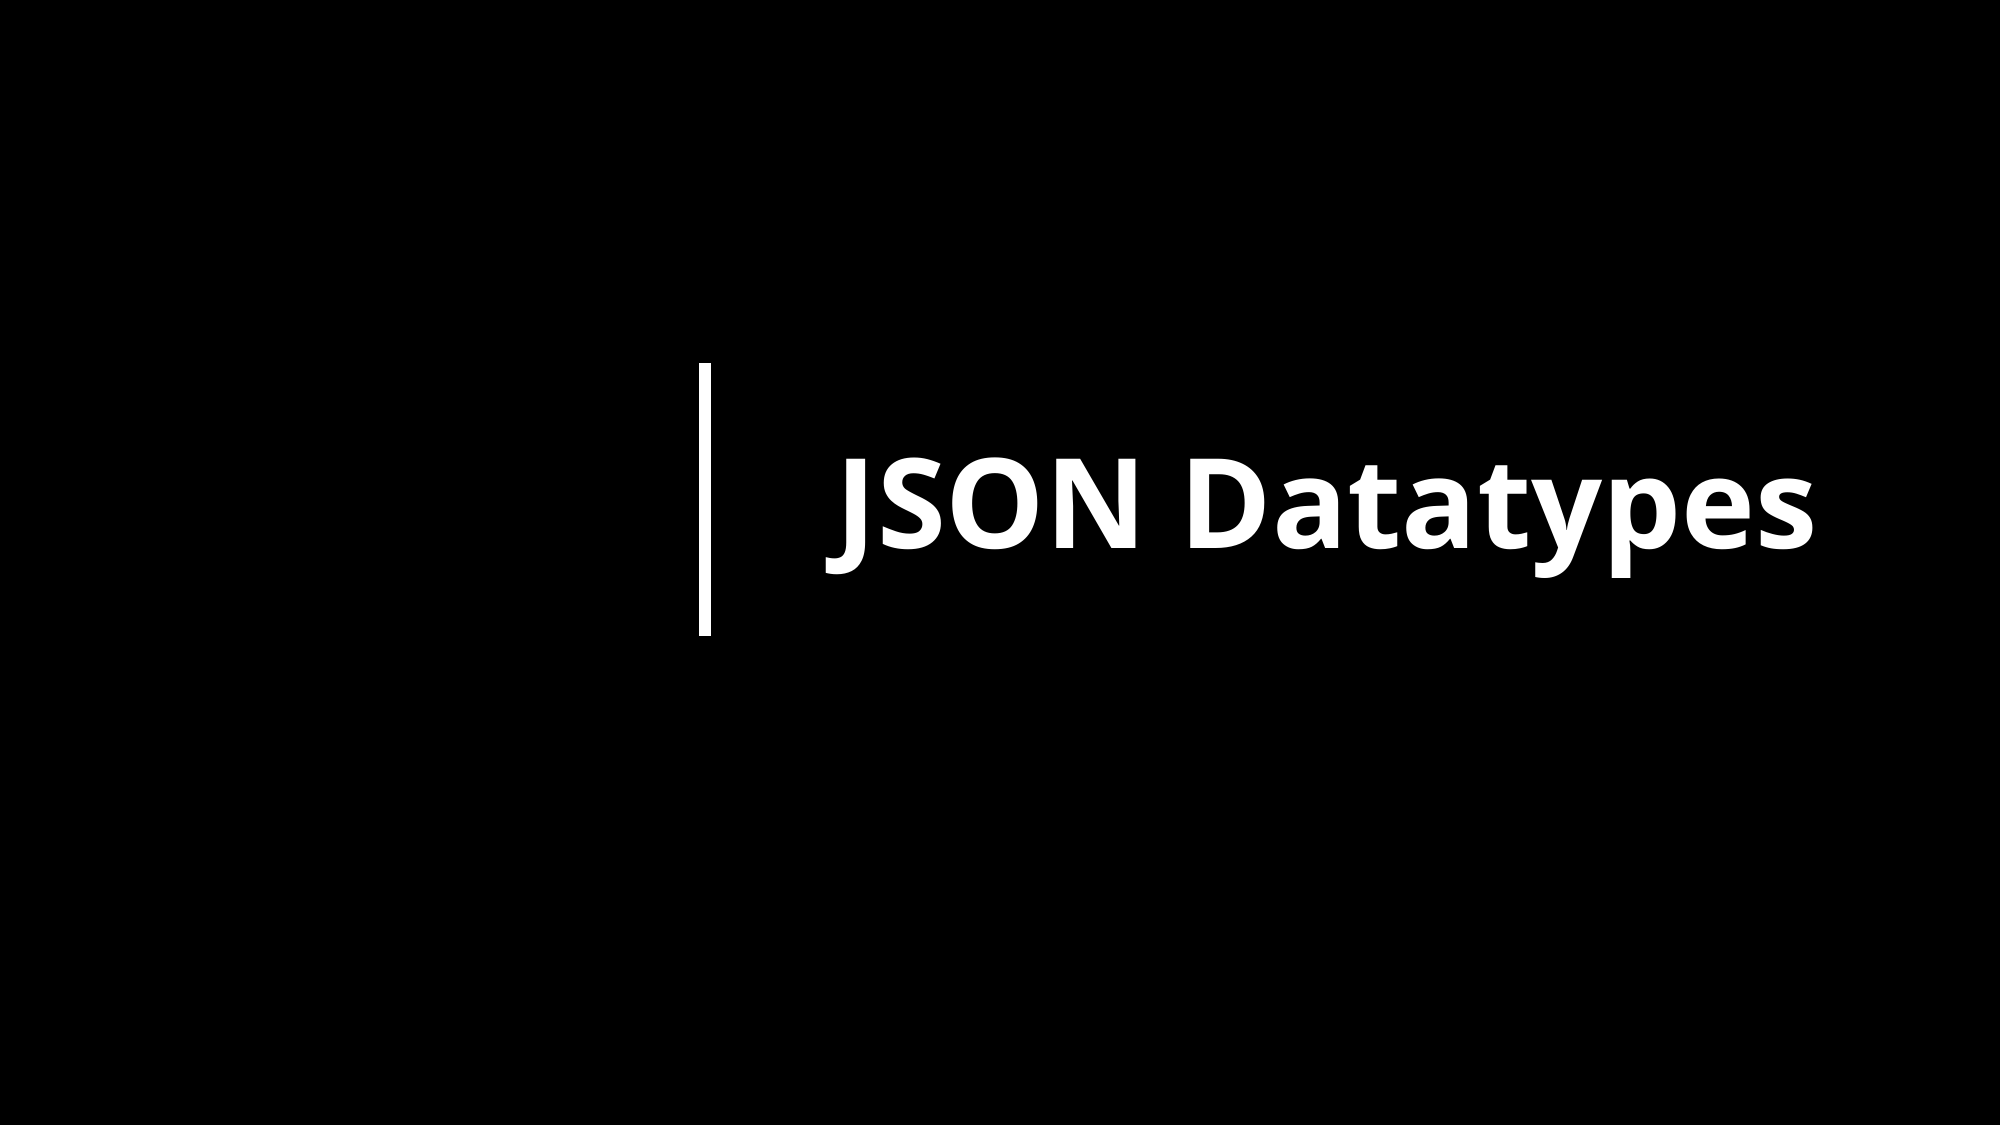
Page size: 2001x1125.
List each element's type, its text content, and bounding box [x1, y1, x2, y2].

title JSON Datatypes [727, 383, 1927, 583]
text_box [699, 363, 711, 636]
